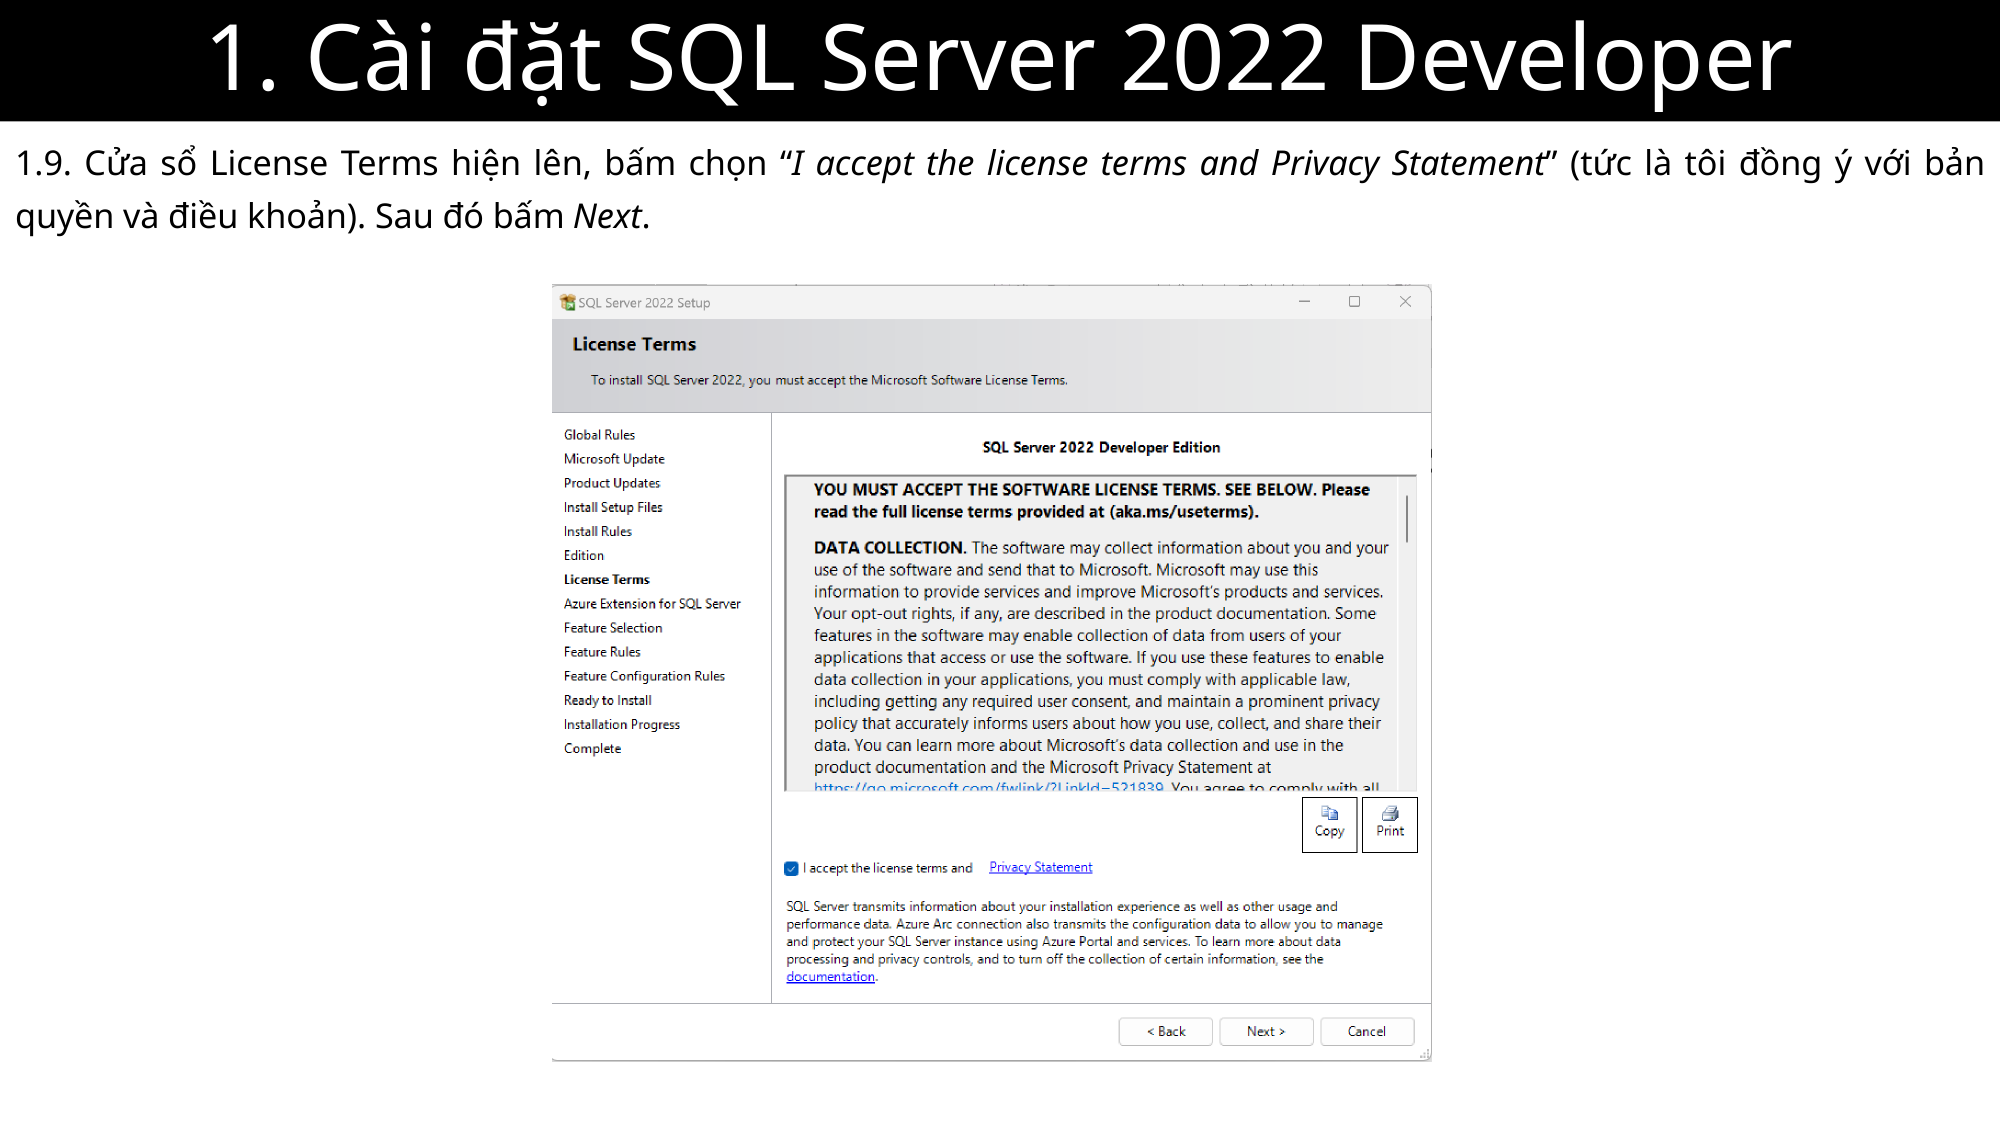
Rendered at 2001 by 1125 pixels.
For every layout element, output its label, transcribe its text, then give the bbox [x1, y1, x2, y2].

picture [552, 284, 1432, 1062]
text_box 1.9. Cửa sổ License Terms hiện lên, bấm chọn “I accept the license terms and Privacy Statement” (tức là tôi đồng ý với bản quyền và điều khoản). Sau đó bấm Next. [0, 121, 2000, 243]
title 1. Cài đặt SQL Server 2022 Developer [0, 0, 2000, 121]
